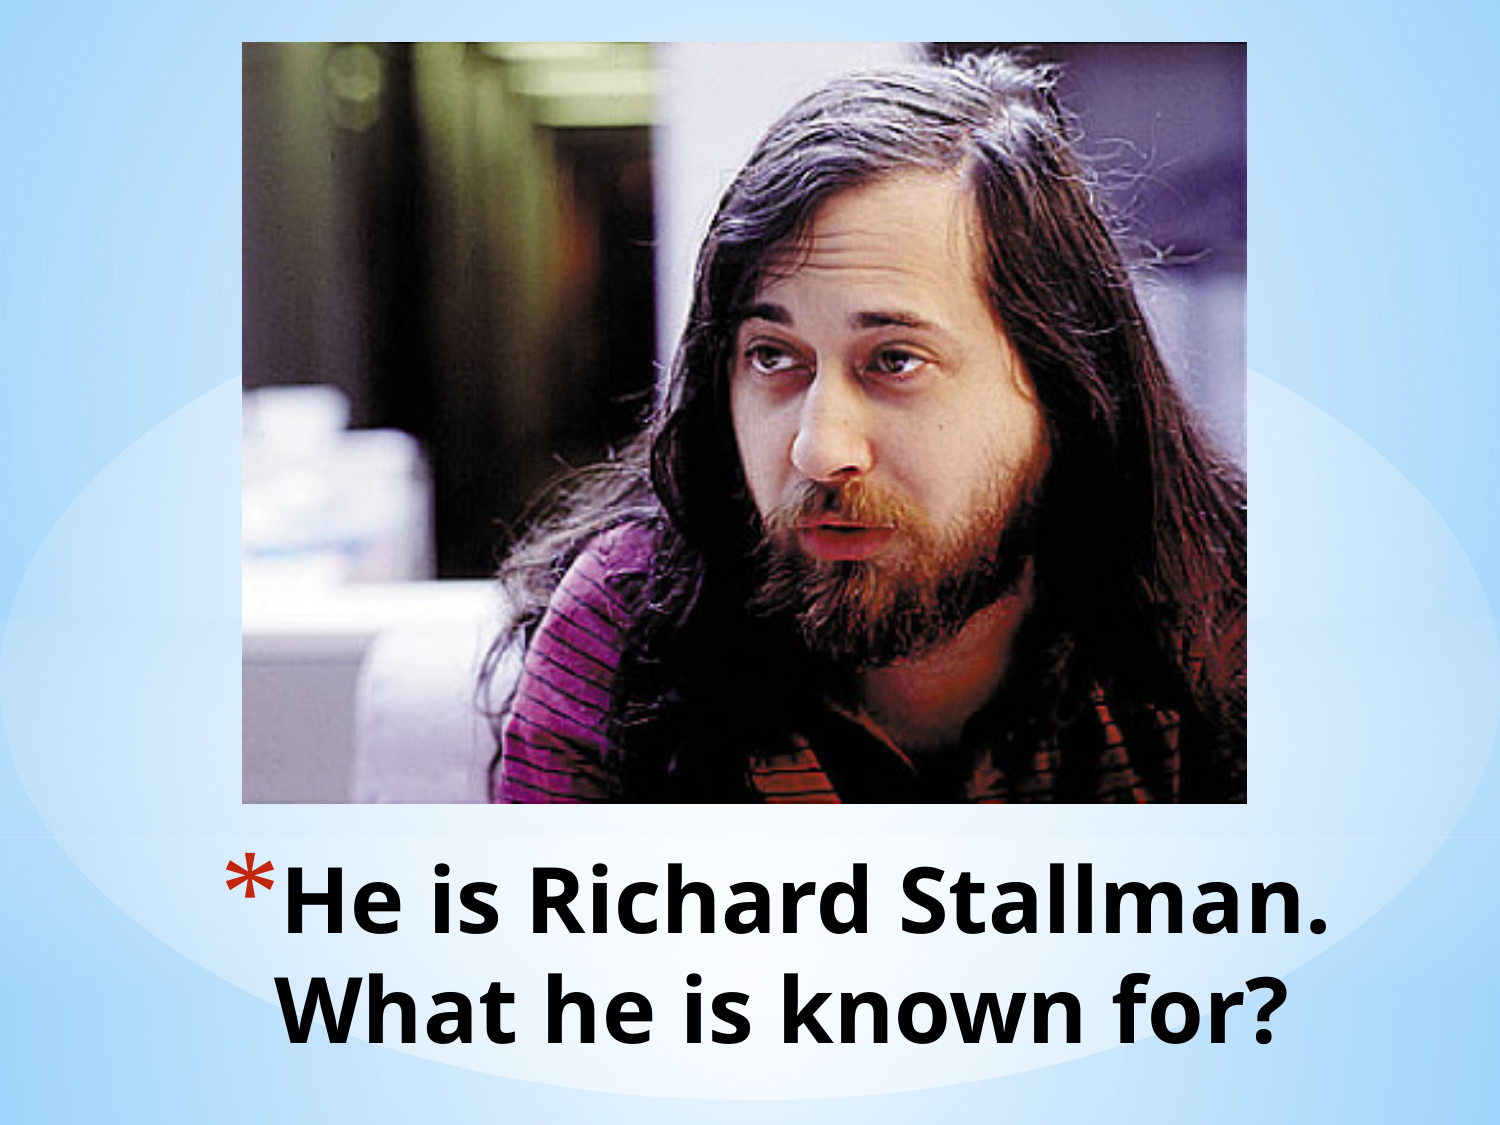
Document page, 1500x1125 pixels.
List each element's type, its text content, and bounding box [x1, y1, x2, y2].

title He is Richard Stallman. What he is known for? [206, 834, 1358, 1022]
picture [241, 42, 1247, 805]
